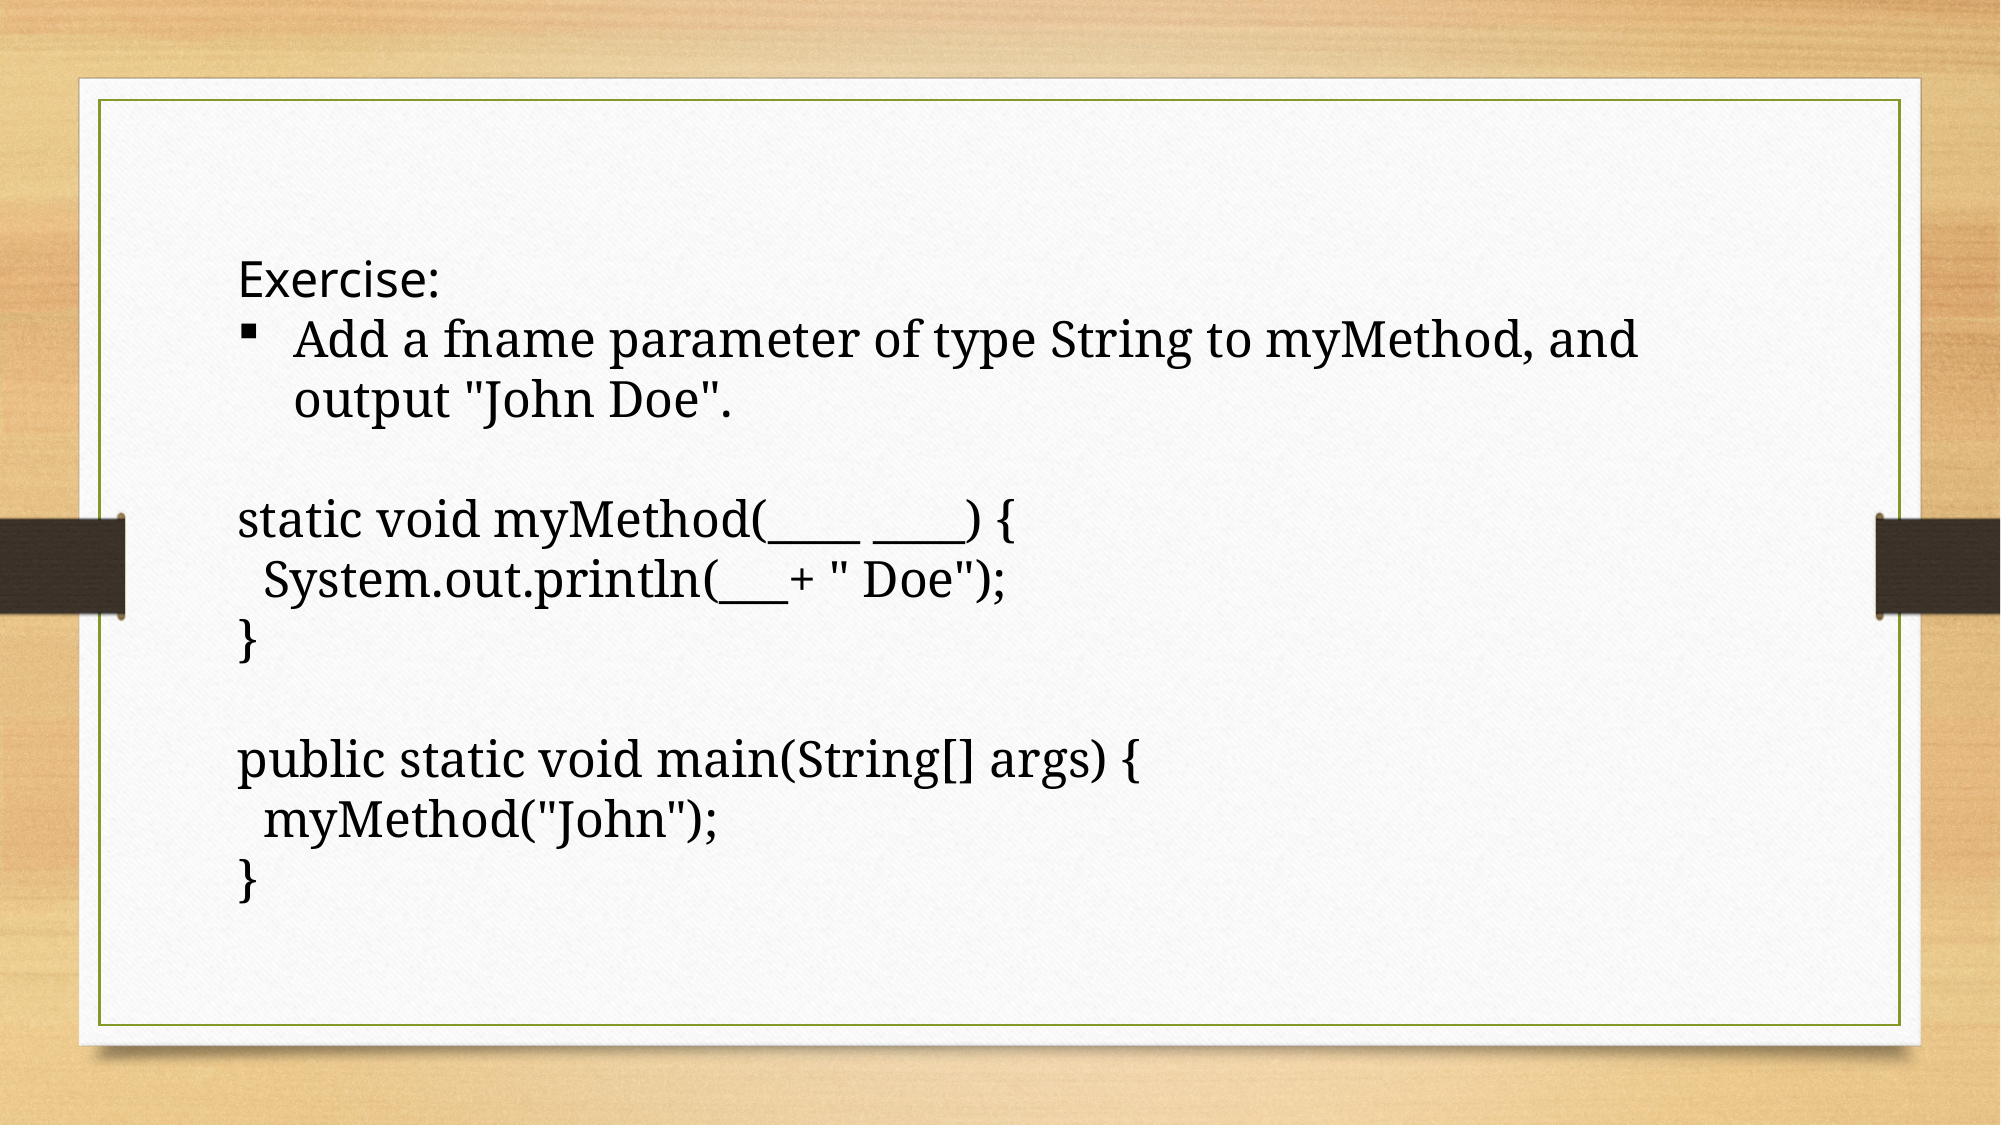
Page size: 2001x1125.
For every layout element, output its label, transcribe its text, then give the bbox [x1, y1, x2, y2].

text_box Exercise: Add a fname parameter of type String to myMethod, and output "John Doe". static void myMethod(____ ____) { System.out.println(___+ " Doe"); } public static void main(String[] args) { myMethod("John"); } [222, 240, 1716, 916]
picture [0, 0, 2001, 1125]
